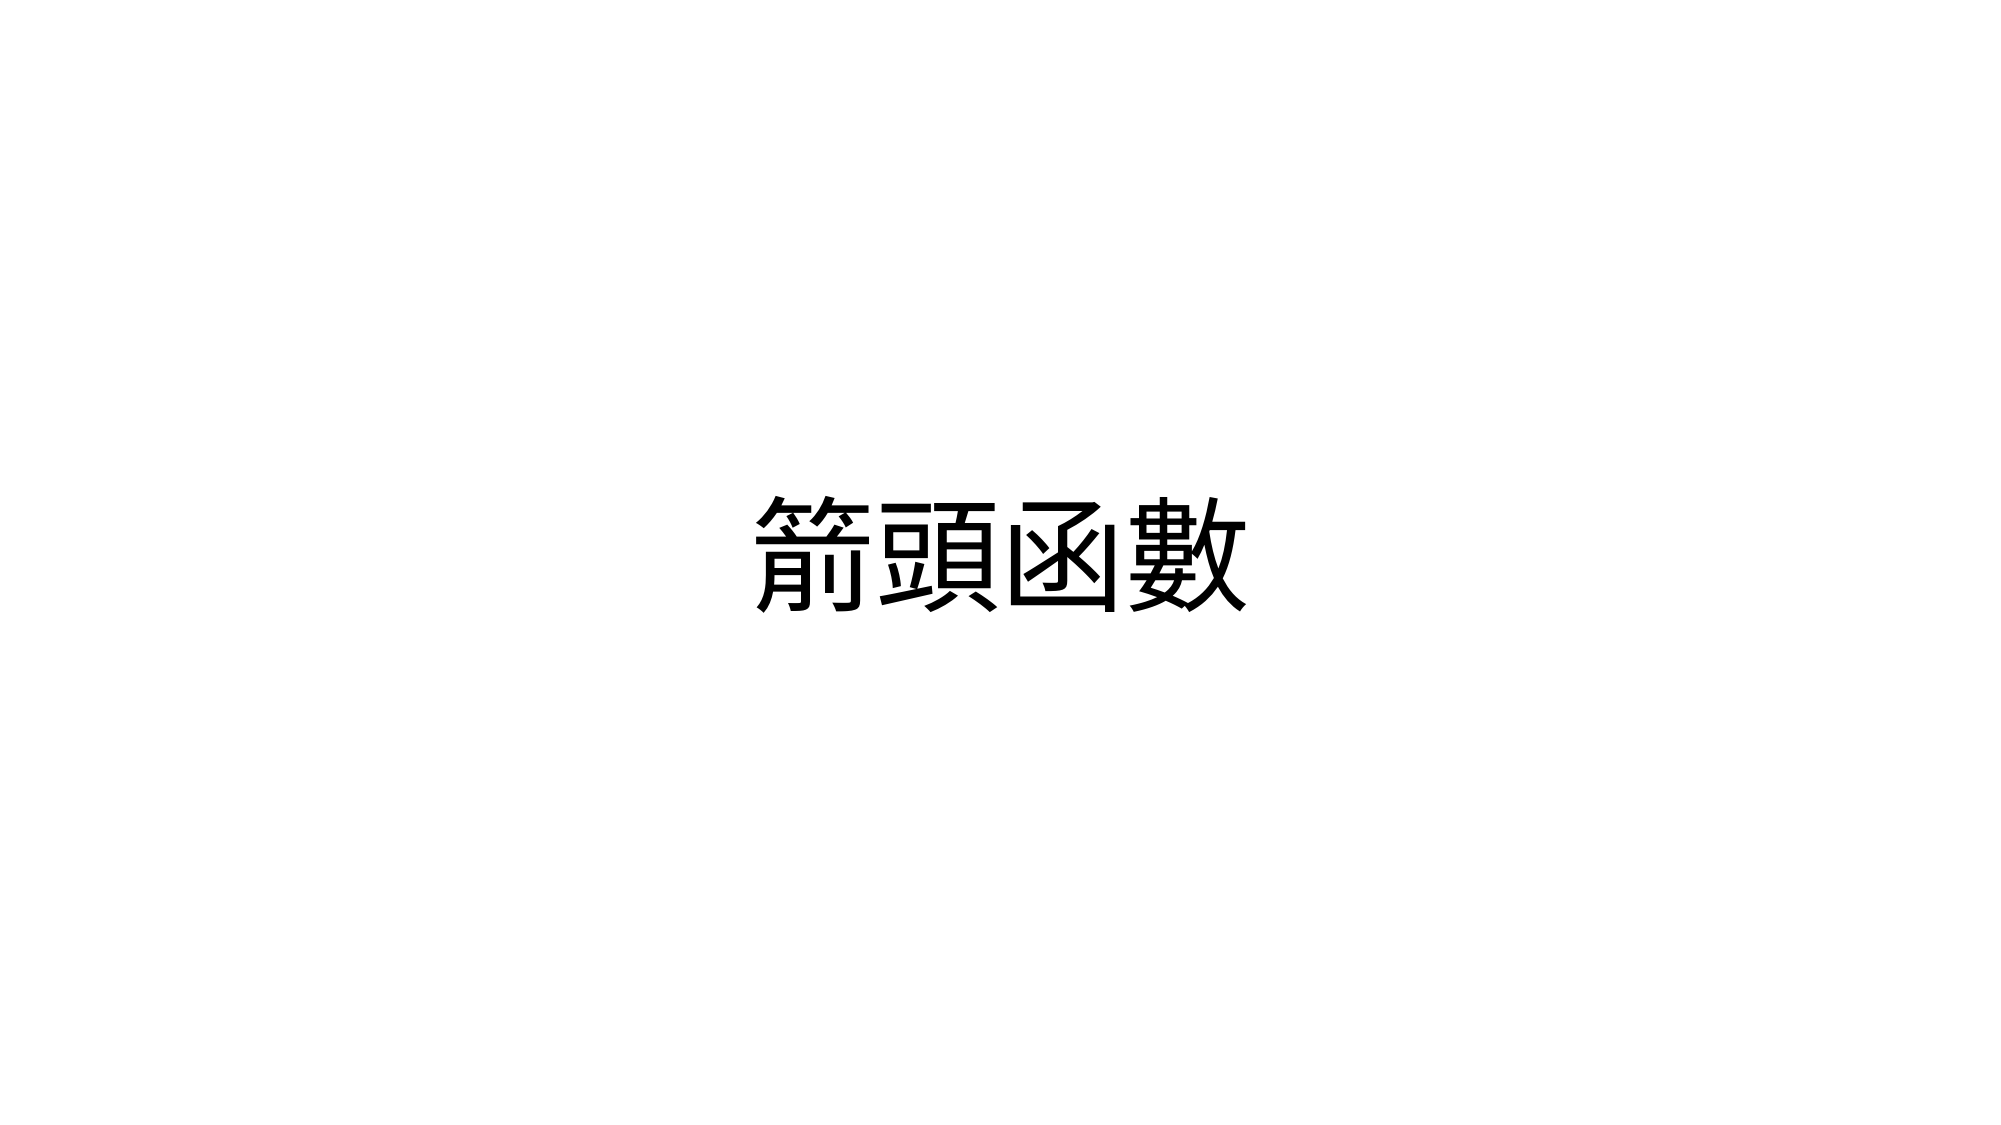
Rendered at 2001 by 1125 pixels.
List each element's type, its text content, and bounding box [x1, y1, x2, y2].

title 箭頭函數 [137, 453, 1863, 672]
